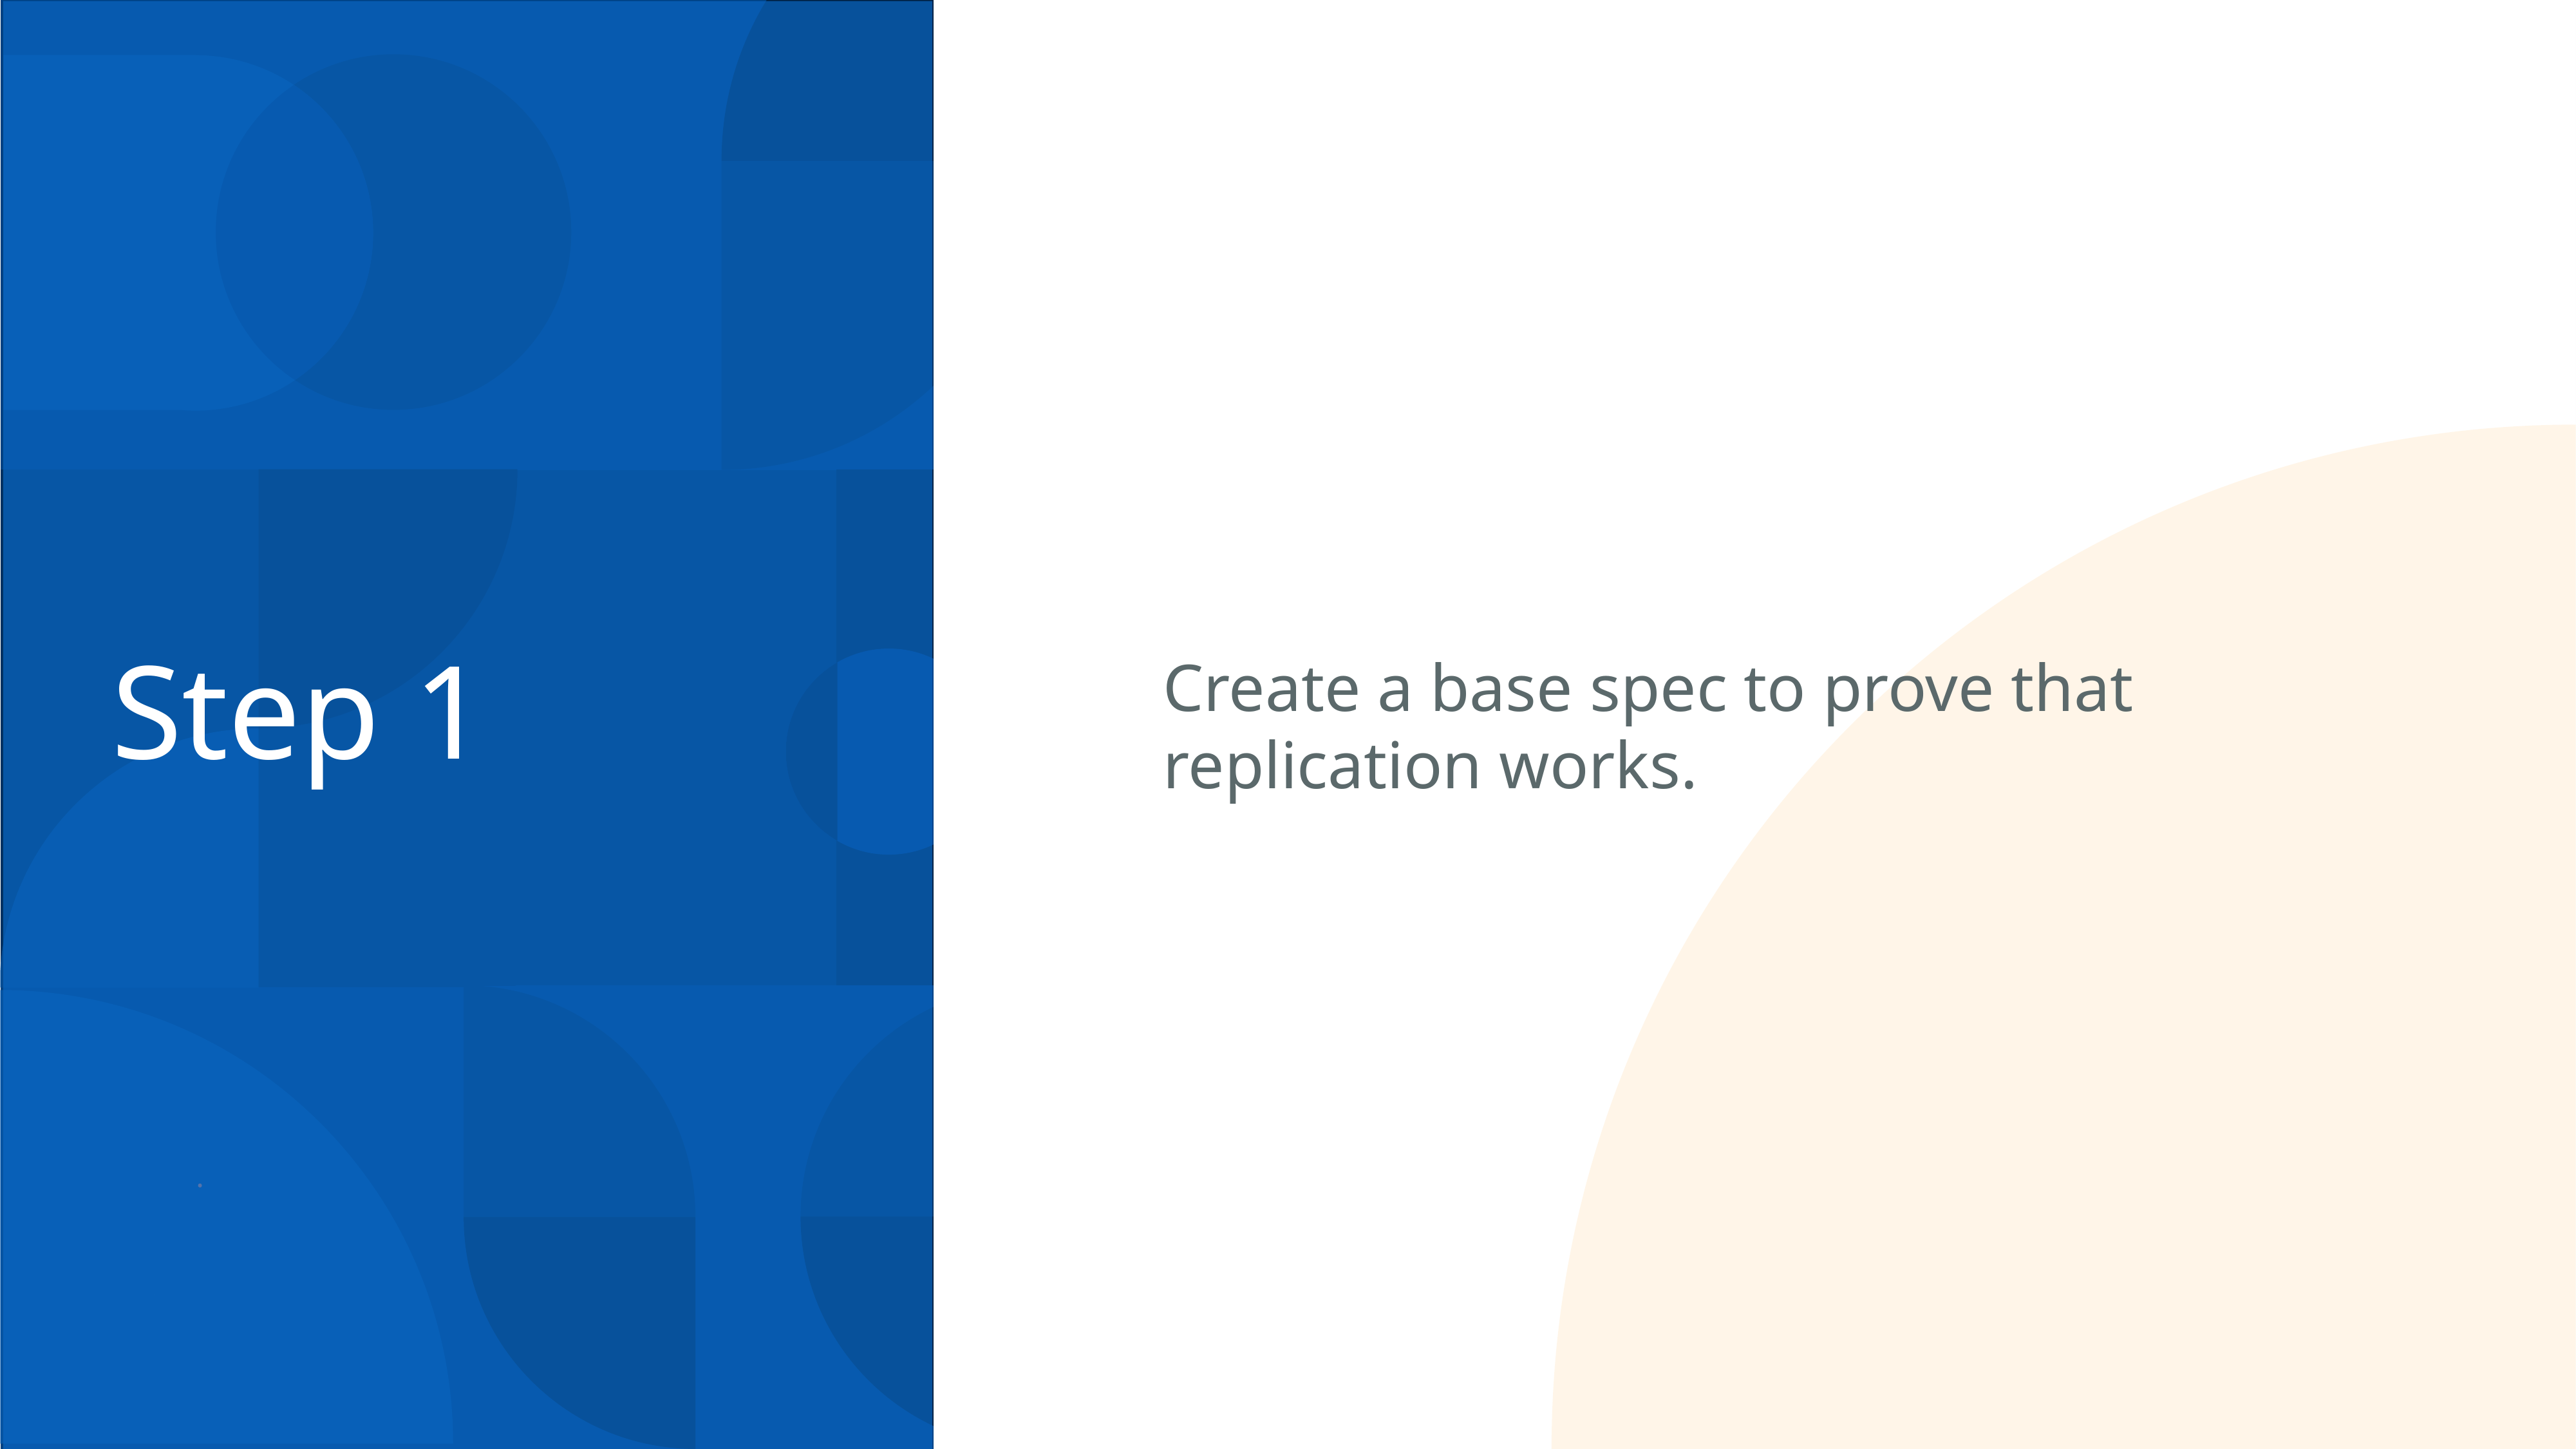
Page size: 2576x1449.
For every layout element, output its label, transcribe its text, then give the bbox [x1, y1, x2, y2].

title Step 1 [111, 441, 819, 787]
list Create a base spec to prove that replication works. [1163, 298, 2250, 1151]
